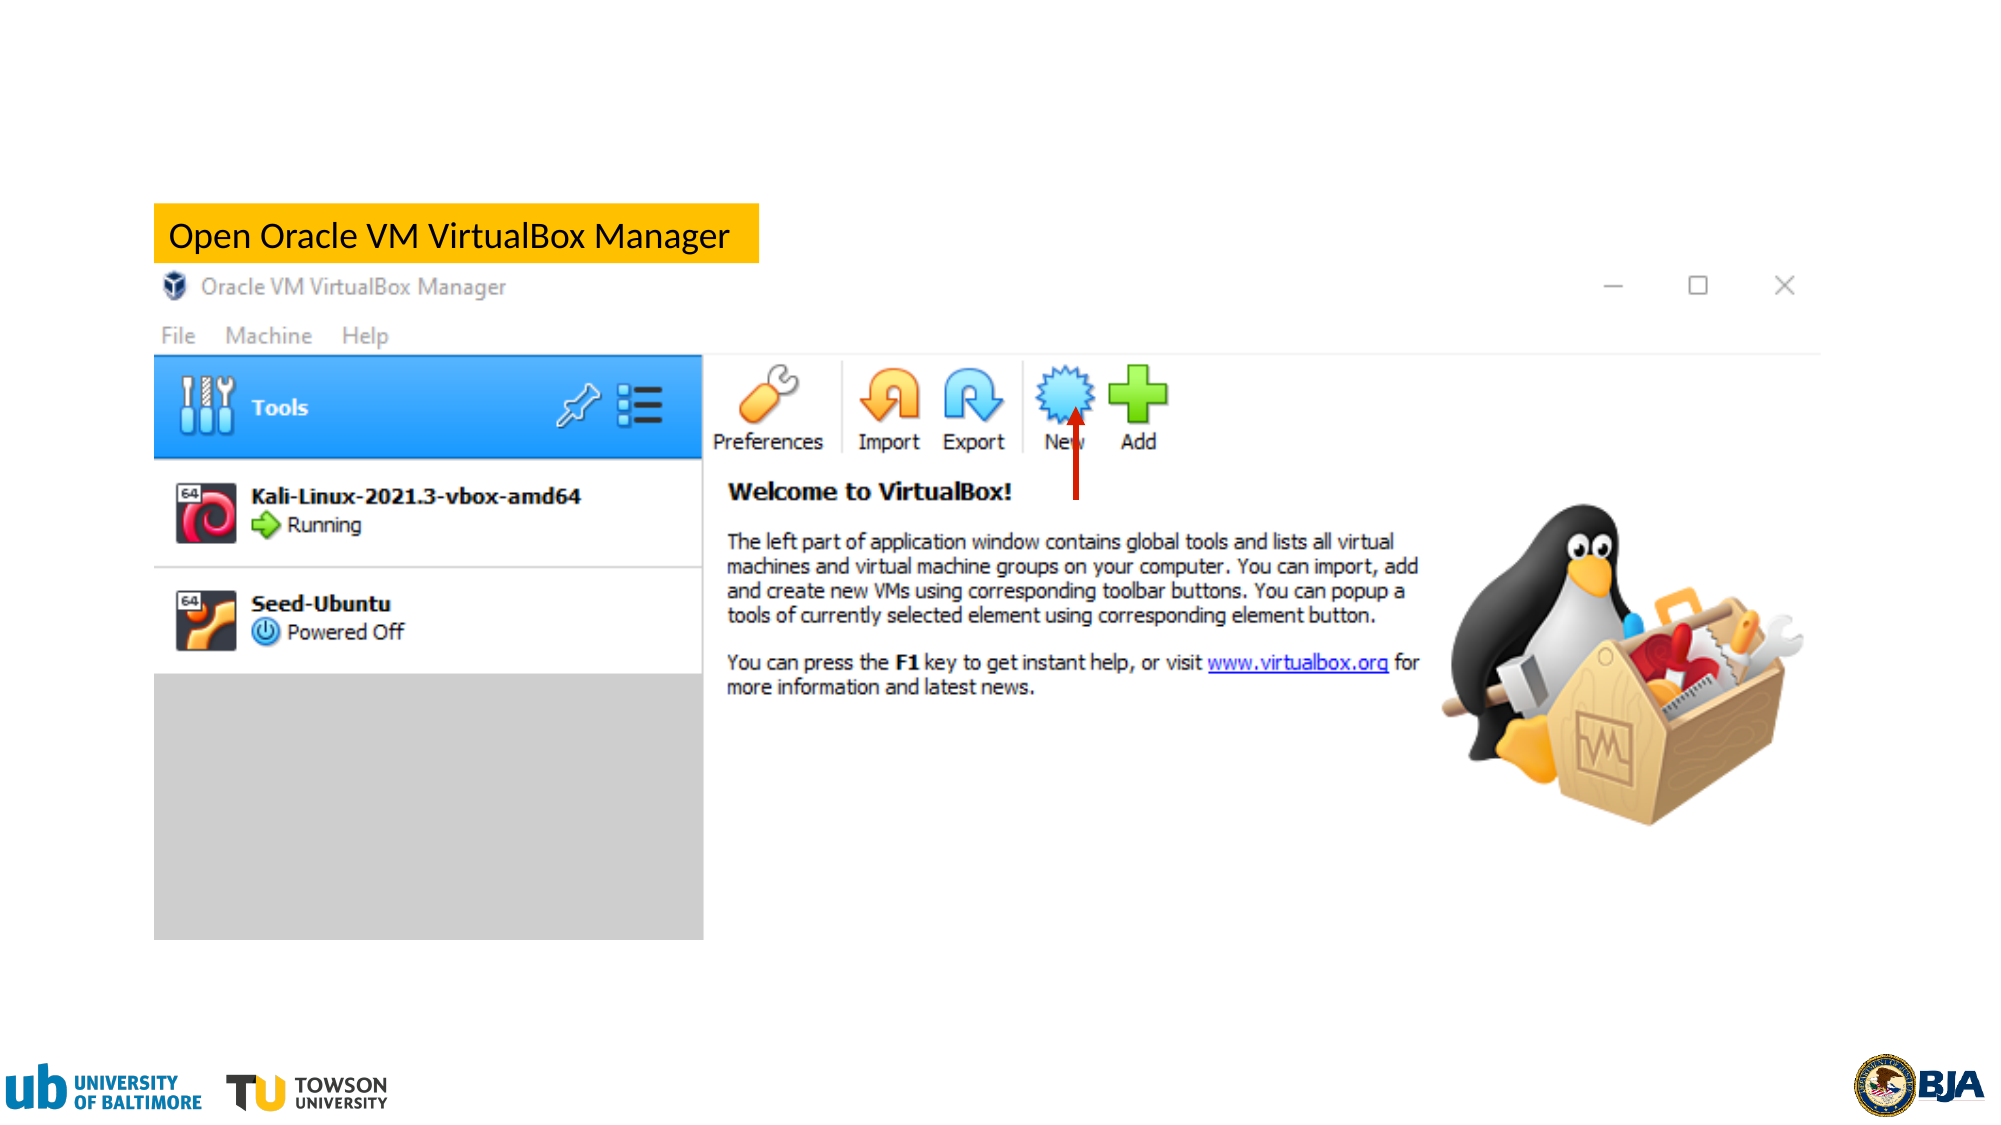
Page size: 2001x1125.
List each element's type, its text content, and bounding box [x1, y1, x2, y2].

picture [0, 1031, 407, 1125]
text_box Open Oracle VM VirtualBox Manager [154, 203, 760, 264]
picture [154, 264, 1821, 941]
picture [1854, 1054, 1986, 1117]
